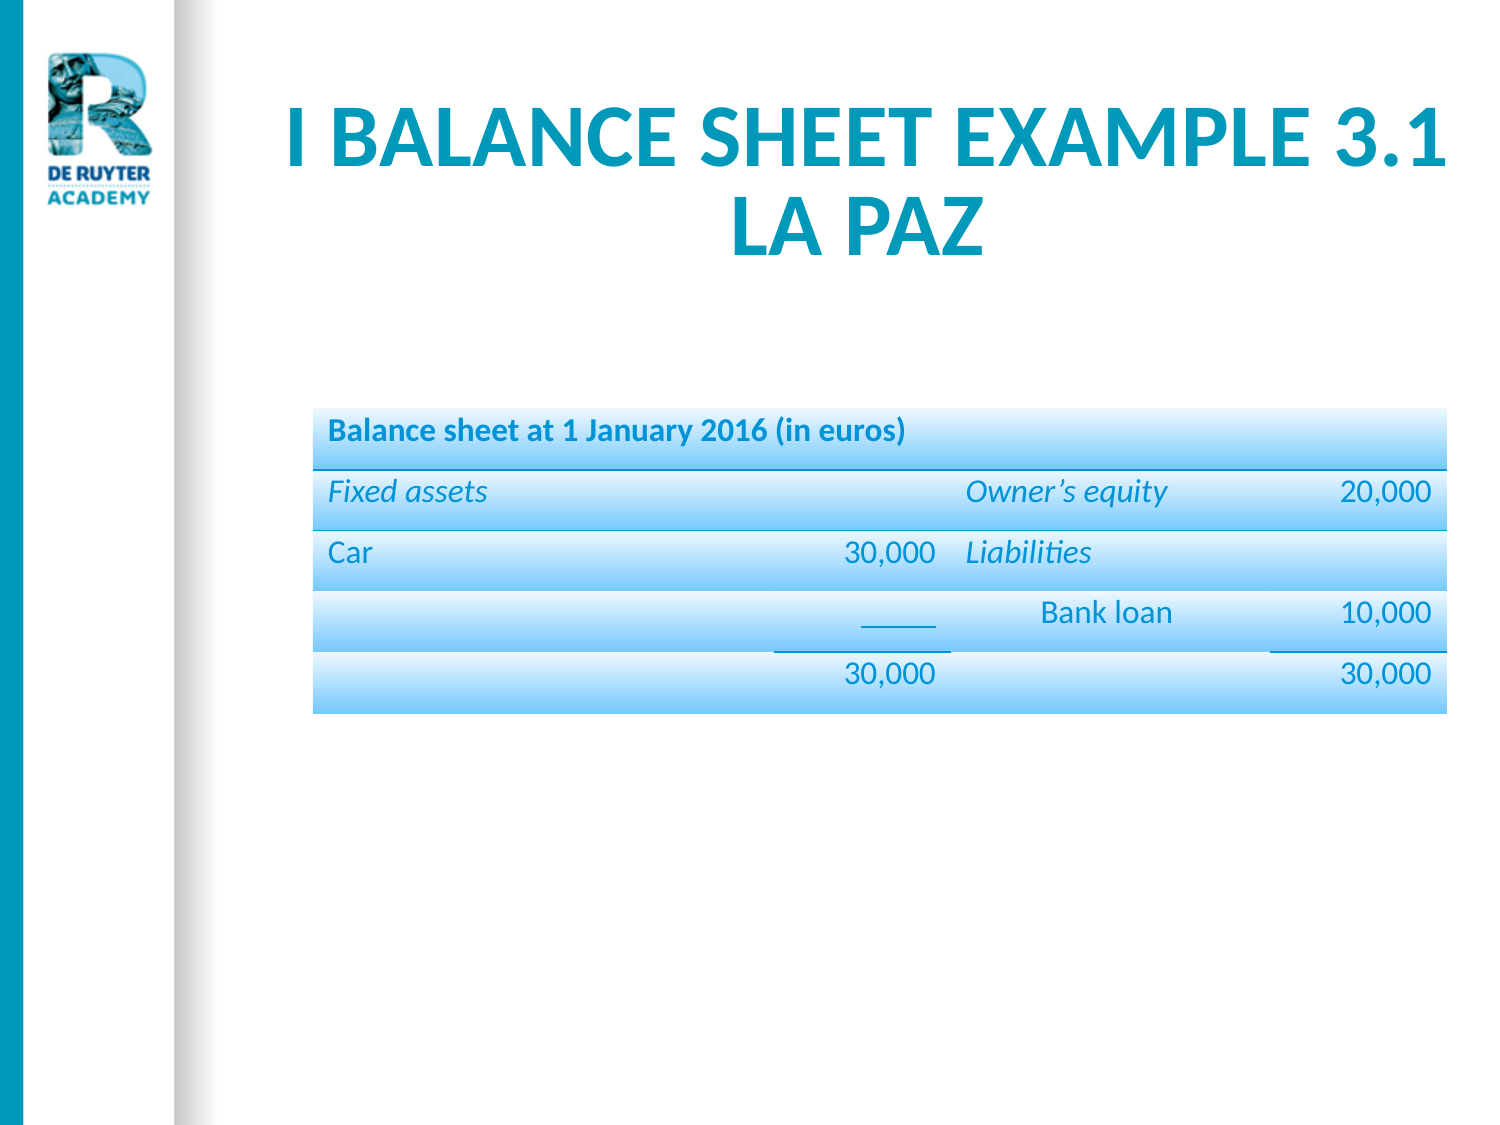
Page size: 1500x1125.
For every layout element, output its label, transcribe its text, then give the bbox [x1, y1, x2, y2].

table_cell [951, 652, 1270, 713]
table_cell 10,000 [1270, 591, 1447, 651]
table_cell [313, 652, 774, 713]
table_cell Owner’s equity [951, 471, 1270, 530]
table_cell Bank loan [951, 591, 1270, 652]
picture [0, 0, 1500, 1125]
table_cell [313, 591, 774, 652]
table_header Balance sheet at 1 January 2016 (in euros) [313, 409, 1447, 469]
table_cell 30,000 [774, 531, 951, 591]
table_cell [774, 591, 951, 651]
table_cell Car [313, 531, 774, 591]
table_cell 30,000 [774, 653, 951, 713]
table_cell Liabilities [951, 531, 1270, 591]
table_cell [1270, 531, 1447, 591]
table_cell Fixed assets [313, 471, 951, 530]
table_cell 30,000 [1270, 653, 1447, 713]
title I Balance sheet Example 3.1 La Paz [277, 94, 1459, 185]
table_cell 20,000 [1270, 471, 1447, 530]
